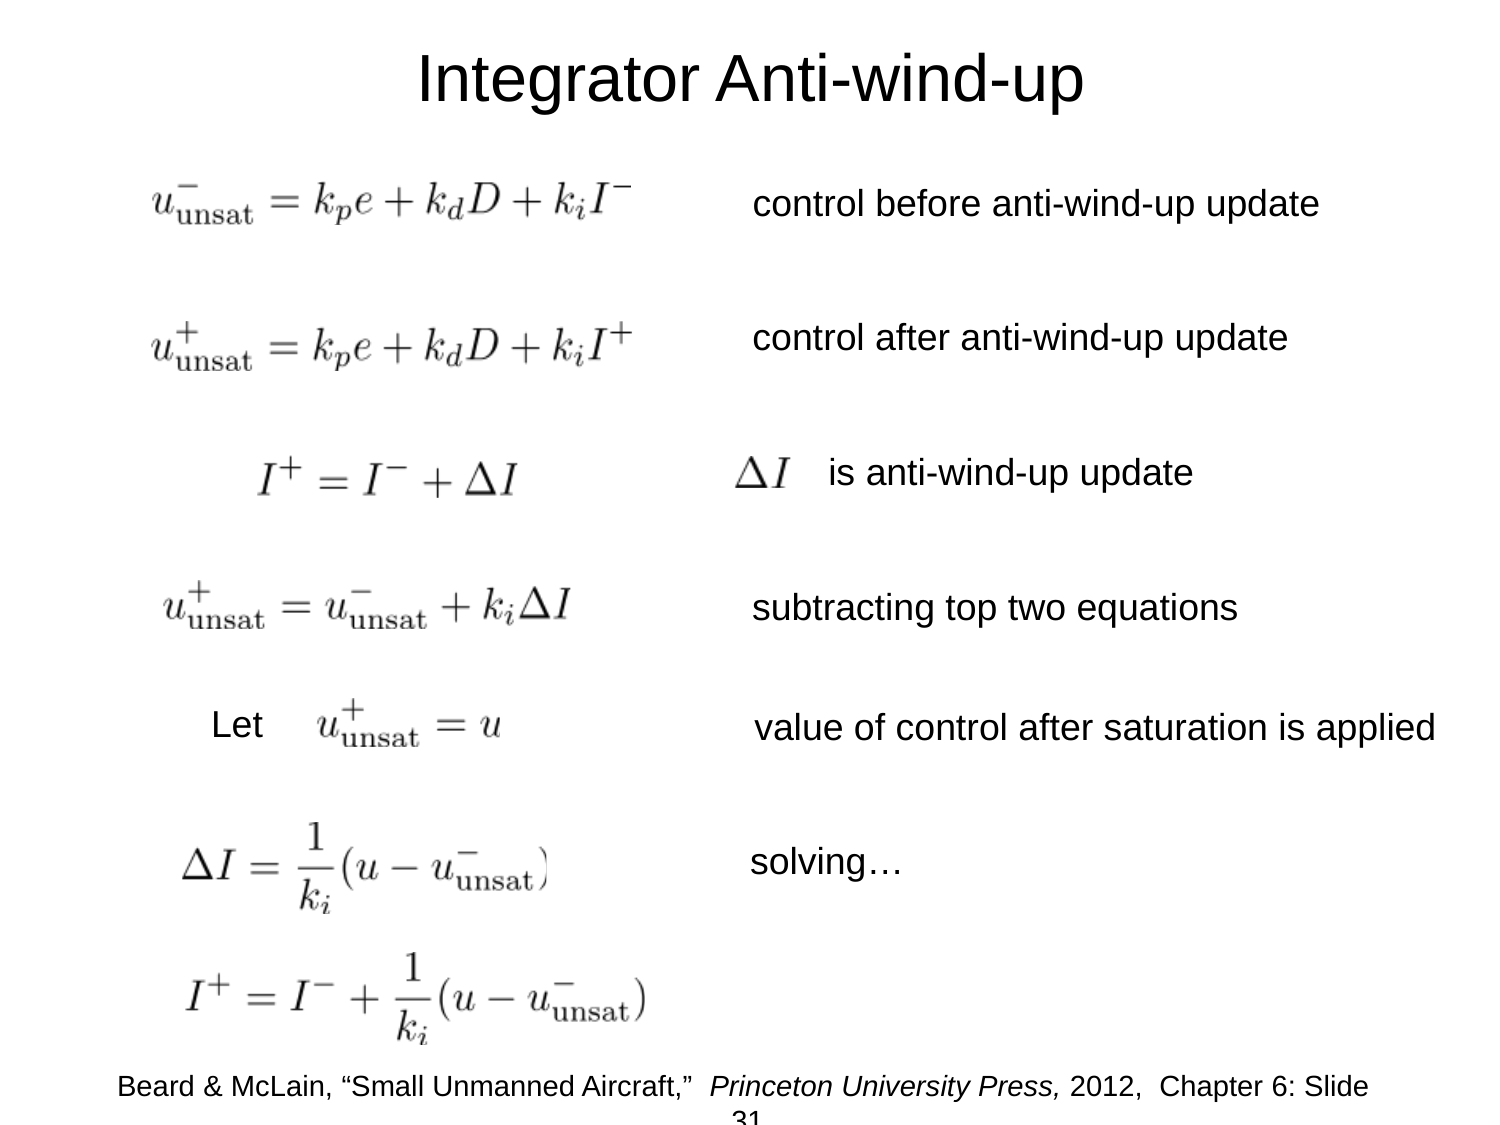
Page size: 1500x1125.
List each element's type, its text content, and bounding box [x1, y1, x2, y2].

text_box solving… [735, 829, 919, 890]
title Integrator Anti-wind-up [76, 24, 1427, 125]
picture [256, 455, 518, 498]
text_box control after anti-wind-up update [737, 305, 1304, 366]
picture [161, 580, 571, 629]
picture [150, 320, 633, 372]
text_box value of control after saturation is applied [739, 695, 1452, 755]
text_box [195, 692, 501, 754]
text_box control before anti-wind-up update [738, 171, 1336, 232]
picture [184, 952, 645, 1045]
text_box subtracting top two equations [737, 575, 1254, 636]
picture [151, 180, 632, 226]
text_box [733, 440, 1213, 502]
picture [181, 821, 547, 914]
